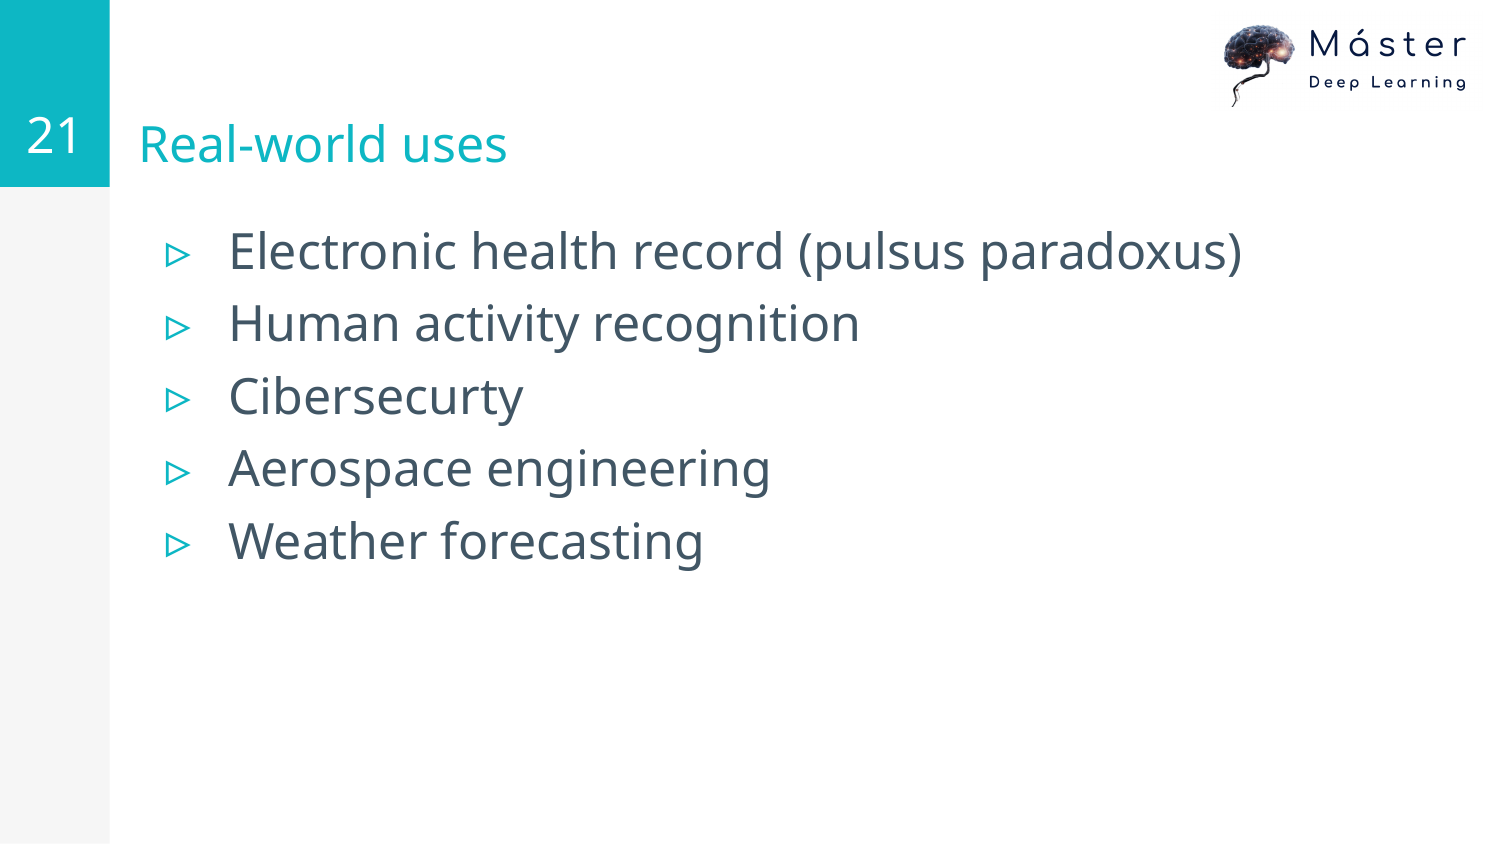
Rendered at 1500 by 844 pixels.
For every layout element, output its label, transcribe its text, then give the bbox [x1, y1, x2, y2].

slide_number <número> [0, 0, 110, 187]
text_box Electronic health record (pulsus paradoxus) Human activity recognition Cibersecurty Aerospace engineering Weather forecasting [138, 204, 1485, 760]
picture [1211, 11, 1483, 111]
title Real-world uses [138, 0, 722, 188]
